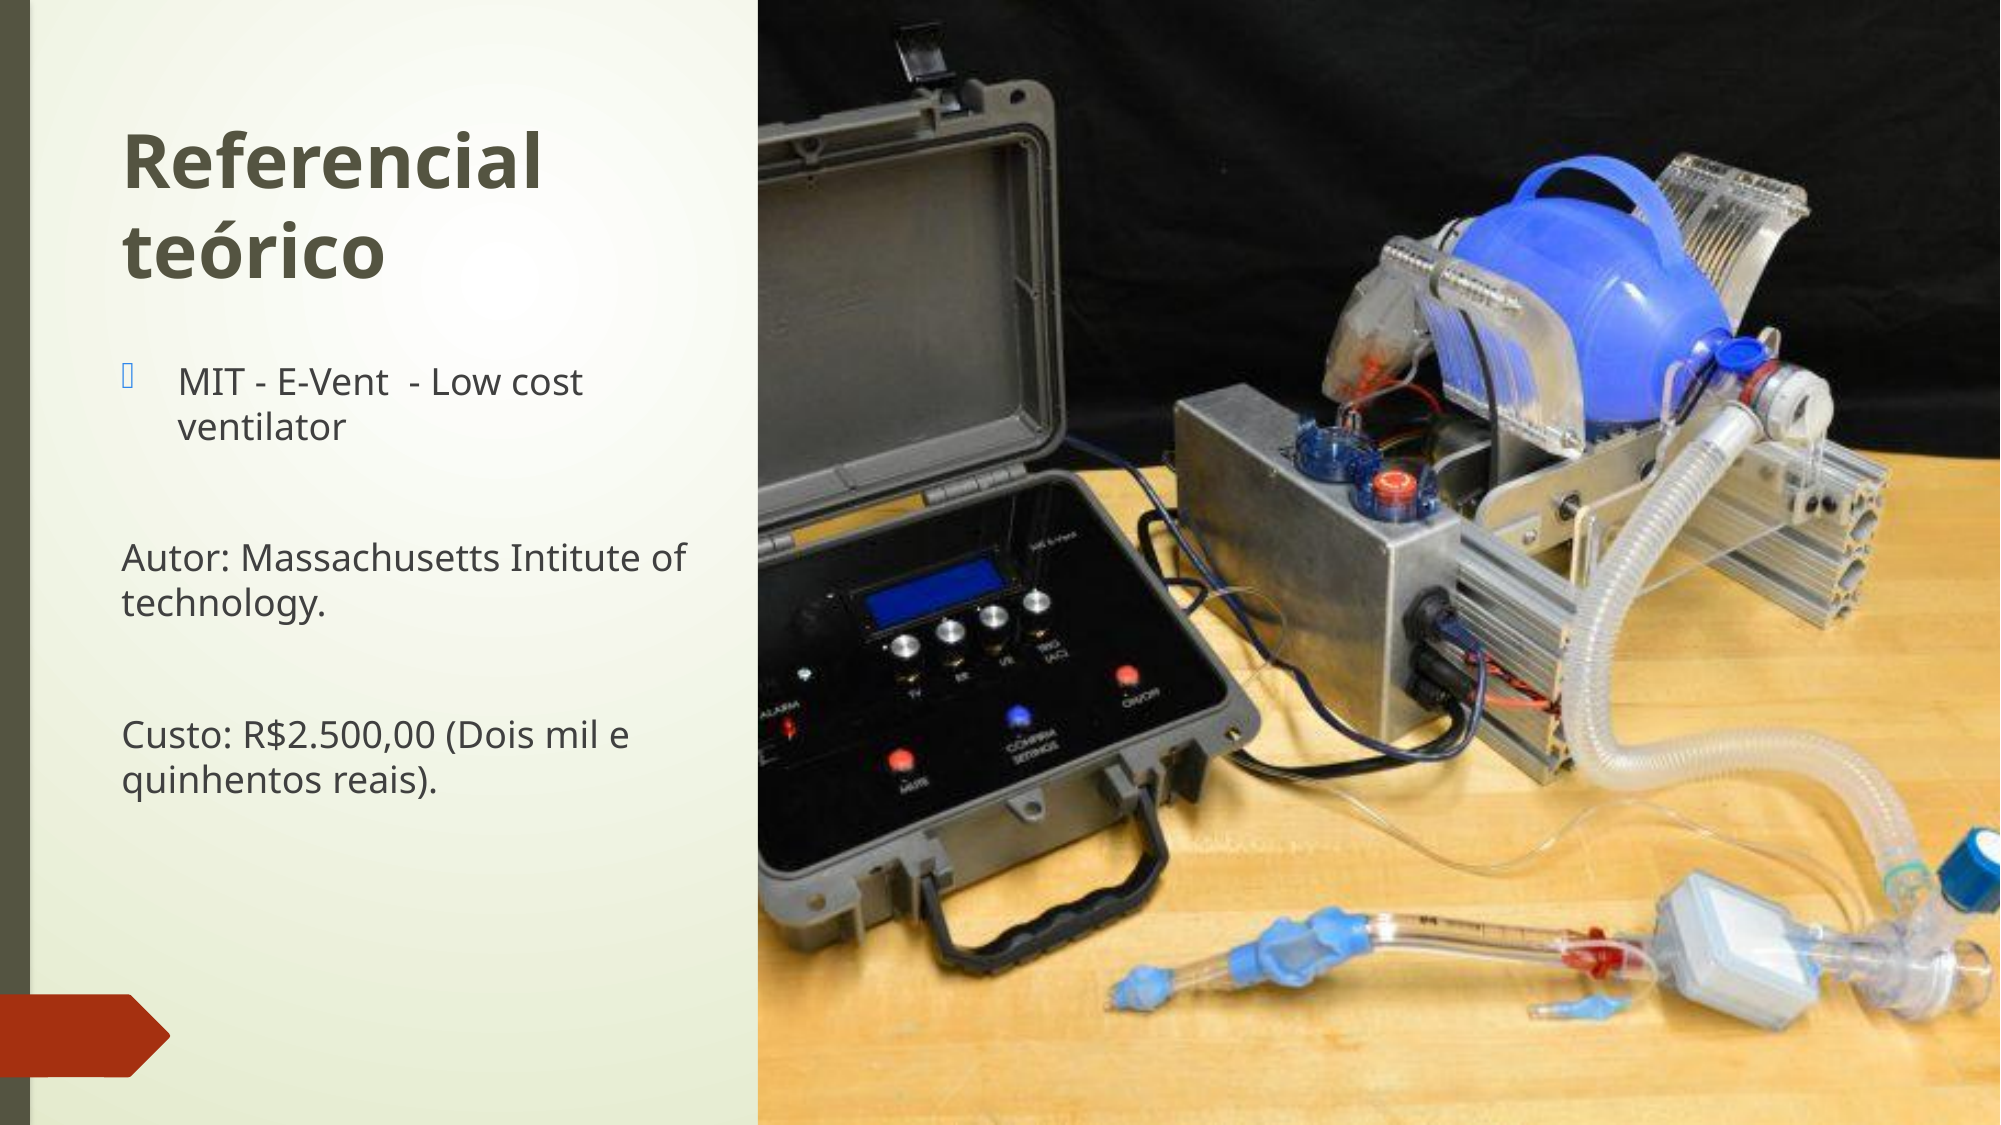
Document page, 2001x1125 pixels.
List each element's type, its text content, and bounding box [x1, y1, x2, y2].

text_box [0, 1079, 31, 1125]
text_box [0, 0, 31, 992]
title Referencial teórico [106, 105, 706, 313]
text_box [0, 992, 172, 1079]
picture [757, 0, 2000, 1125]
text_box [31, 0, 757, 1125]
list MIT - E-Vent - Low cost ventilator Autor: Massachusetts Intitute of technology. Custo: R$2.500,00 (Dois mil e quinhentos reais). [106, 350, 706, 967]
